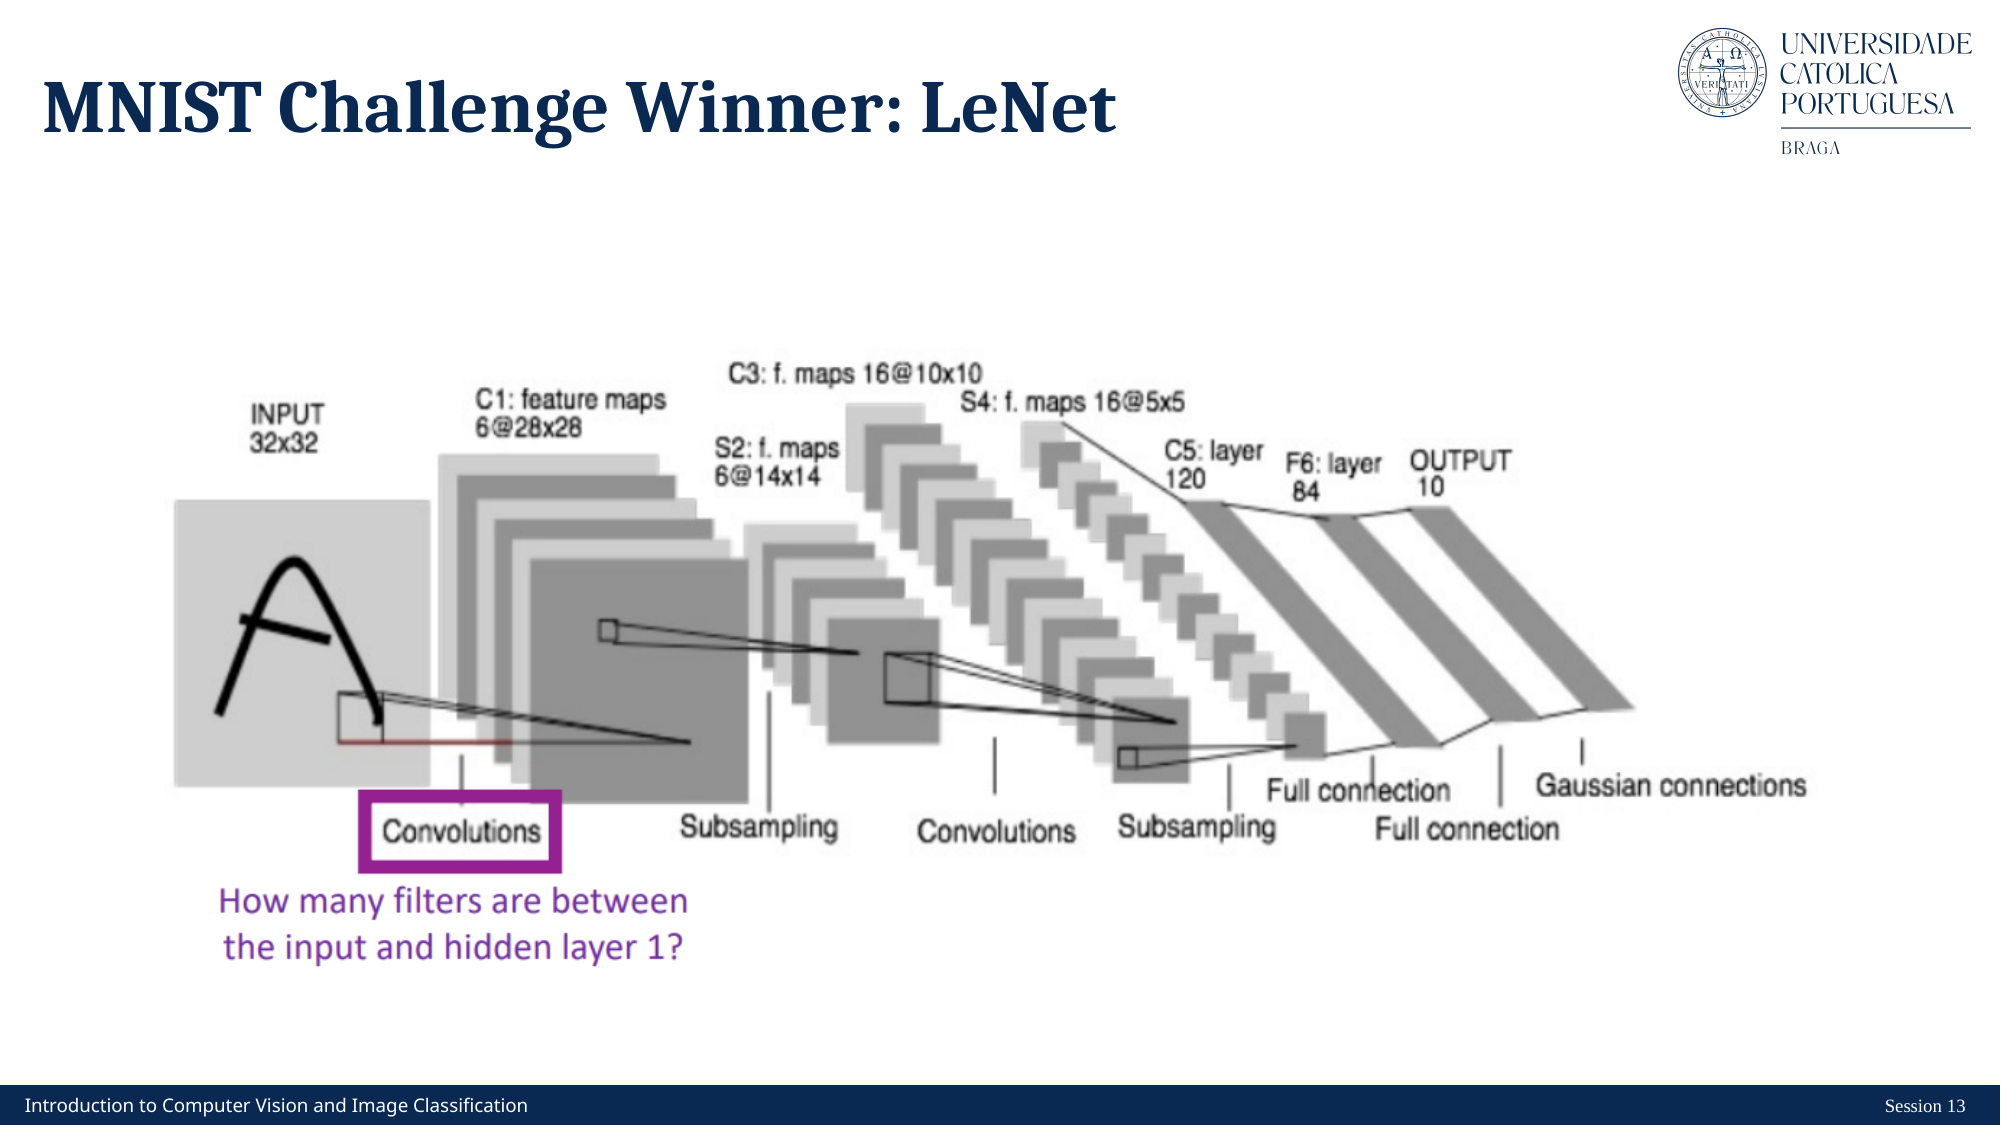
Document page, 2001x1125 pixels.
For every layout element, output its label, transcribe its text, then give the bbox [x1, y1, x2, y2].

picture [1672, 18, 1982, 163]
text_box Introduction to Computer Vision and Image Classification [9, 1086, 1126, 1125]
text_box Session 13 [1126, 1086, 1981, 1125]
title MNIST Challenge Winner: LeNet [27, 0, 1753, 218]
text_box [0, 1085, 2000, 1125]
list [136, 334, 1863, 979]
